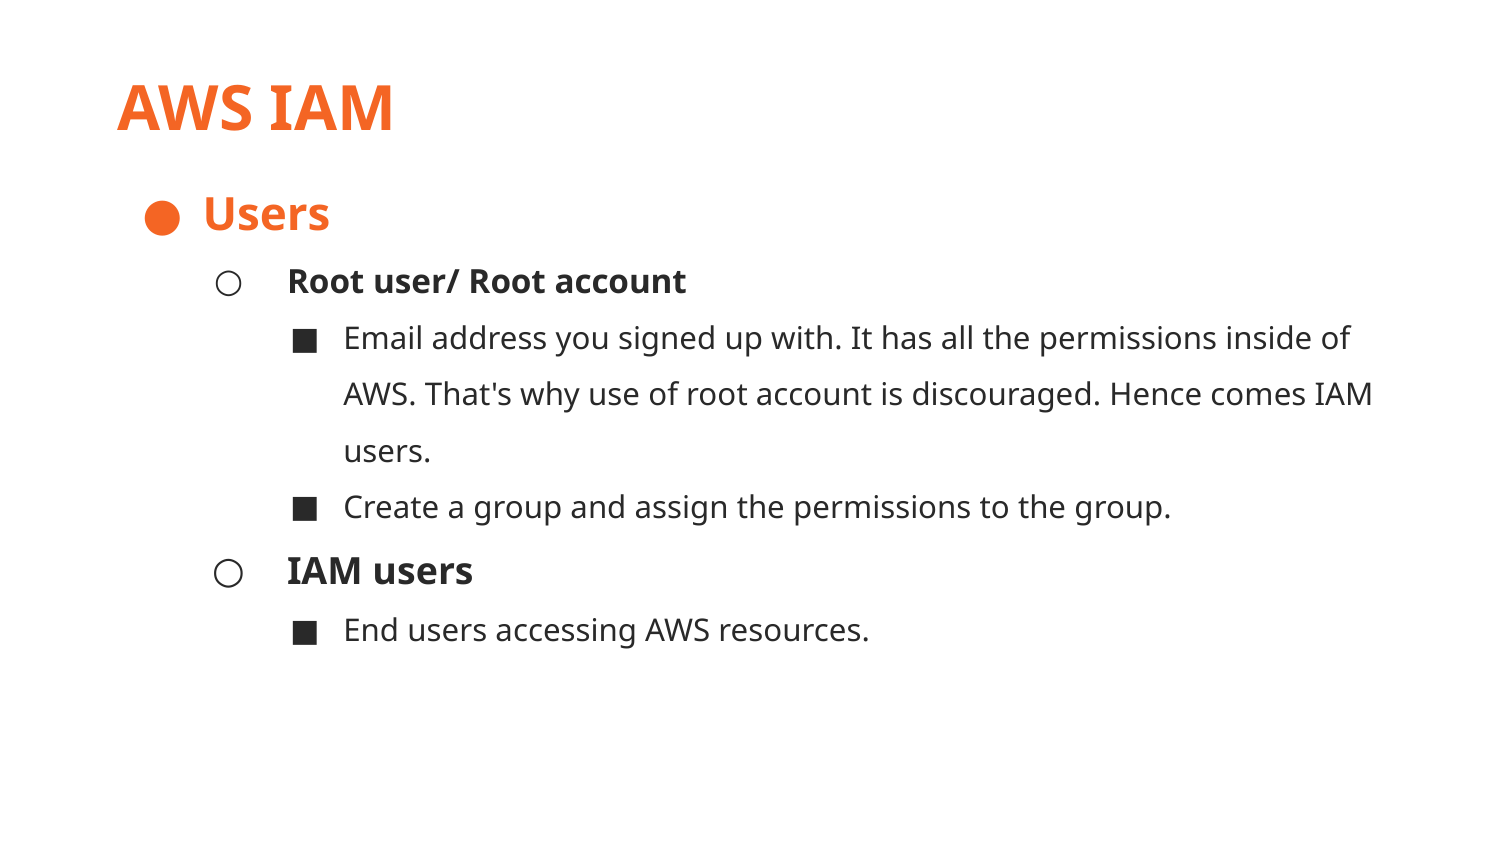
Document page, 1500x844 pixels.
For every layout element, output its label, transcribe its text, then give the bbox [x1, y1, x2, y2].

title AWS IAM [102, 52, 1194, 142]
title Users Root user/ Root account Email address you signed up with. It has all the permissions inside of AWS. That's why use of root account is discouraged. Hence comes IAM users. Create a group and assign the permissions to the group. IAM users End users accessing AWS resources. [75, 142, 1425, 821]
